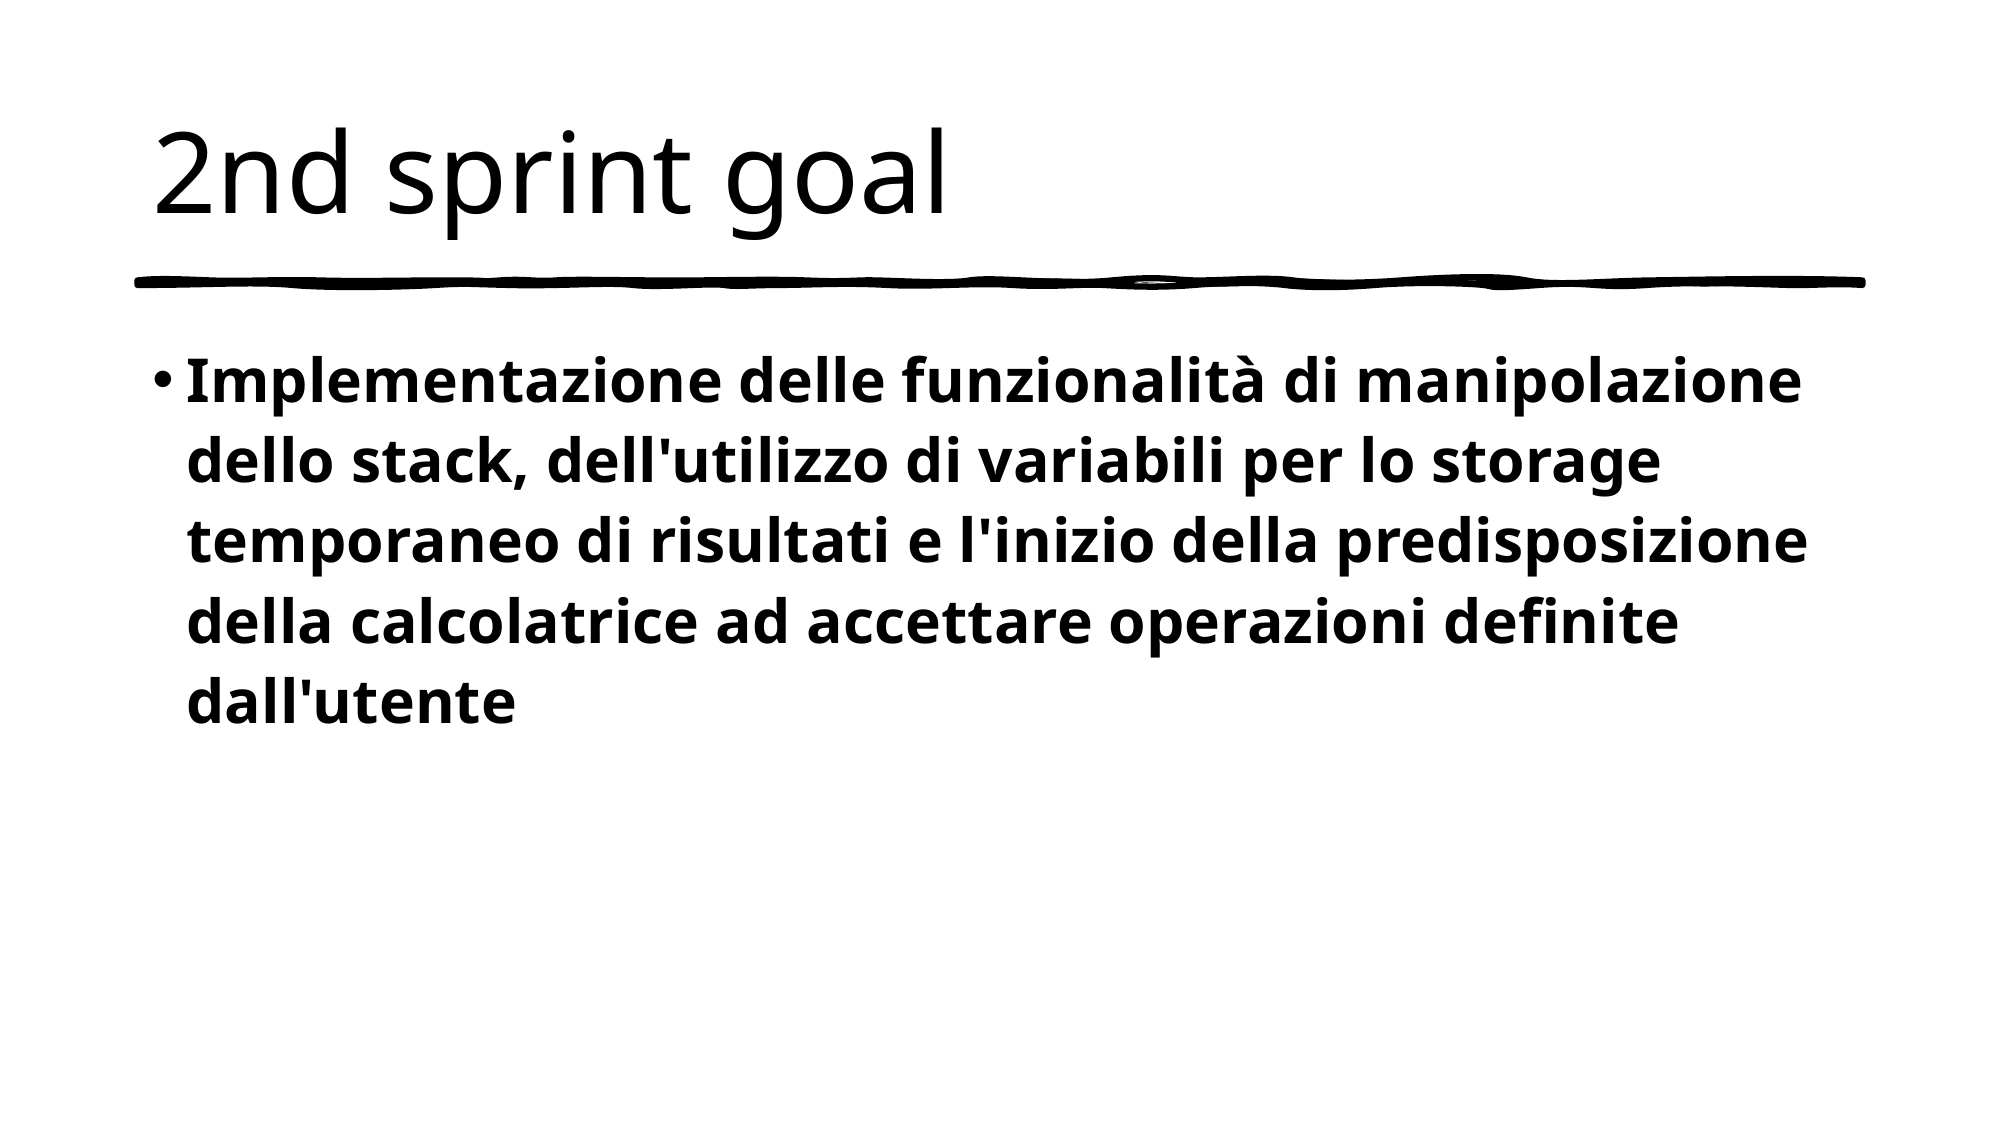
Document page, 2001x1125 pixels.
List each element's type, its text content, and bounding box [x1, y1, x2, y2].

title 2nd sprint goal [137, 59, 1863, 278]
list Implementazione delle funzionalità di manipolazione dello stack, dell'utilizzo di variabili per lo storage temporaneo di risultati e l'inizio della predisposizione della calcolatrice ad accettare operazioni definite dall'utente [137, 327, 1863, 746]
